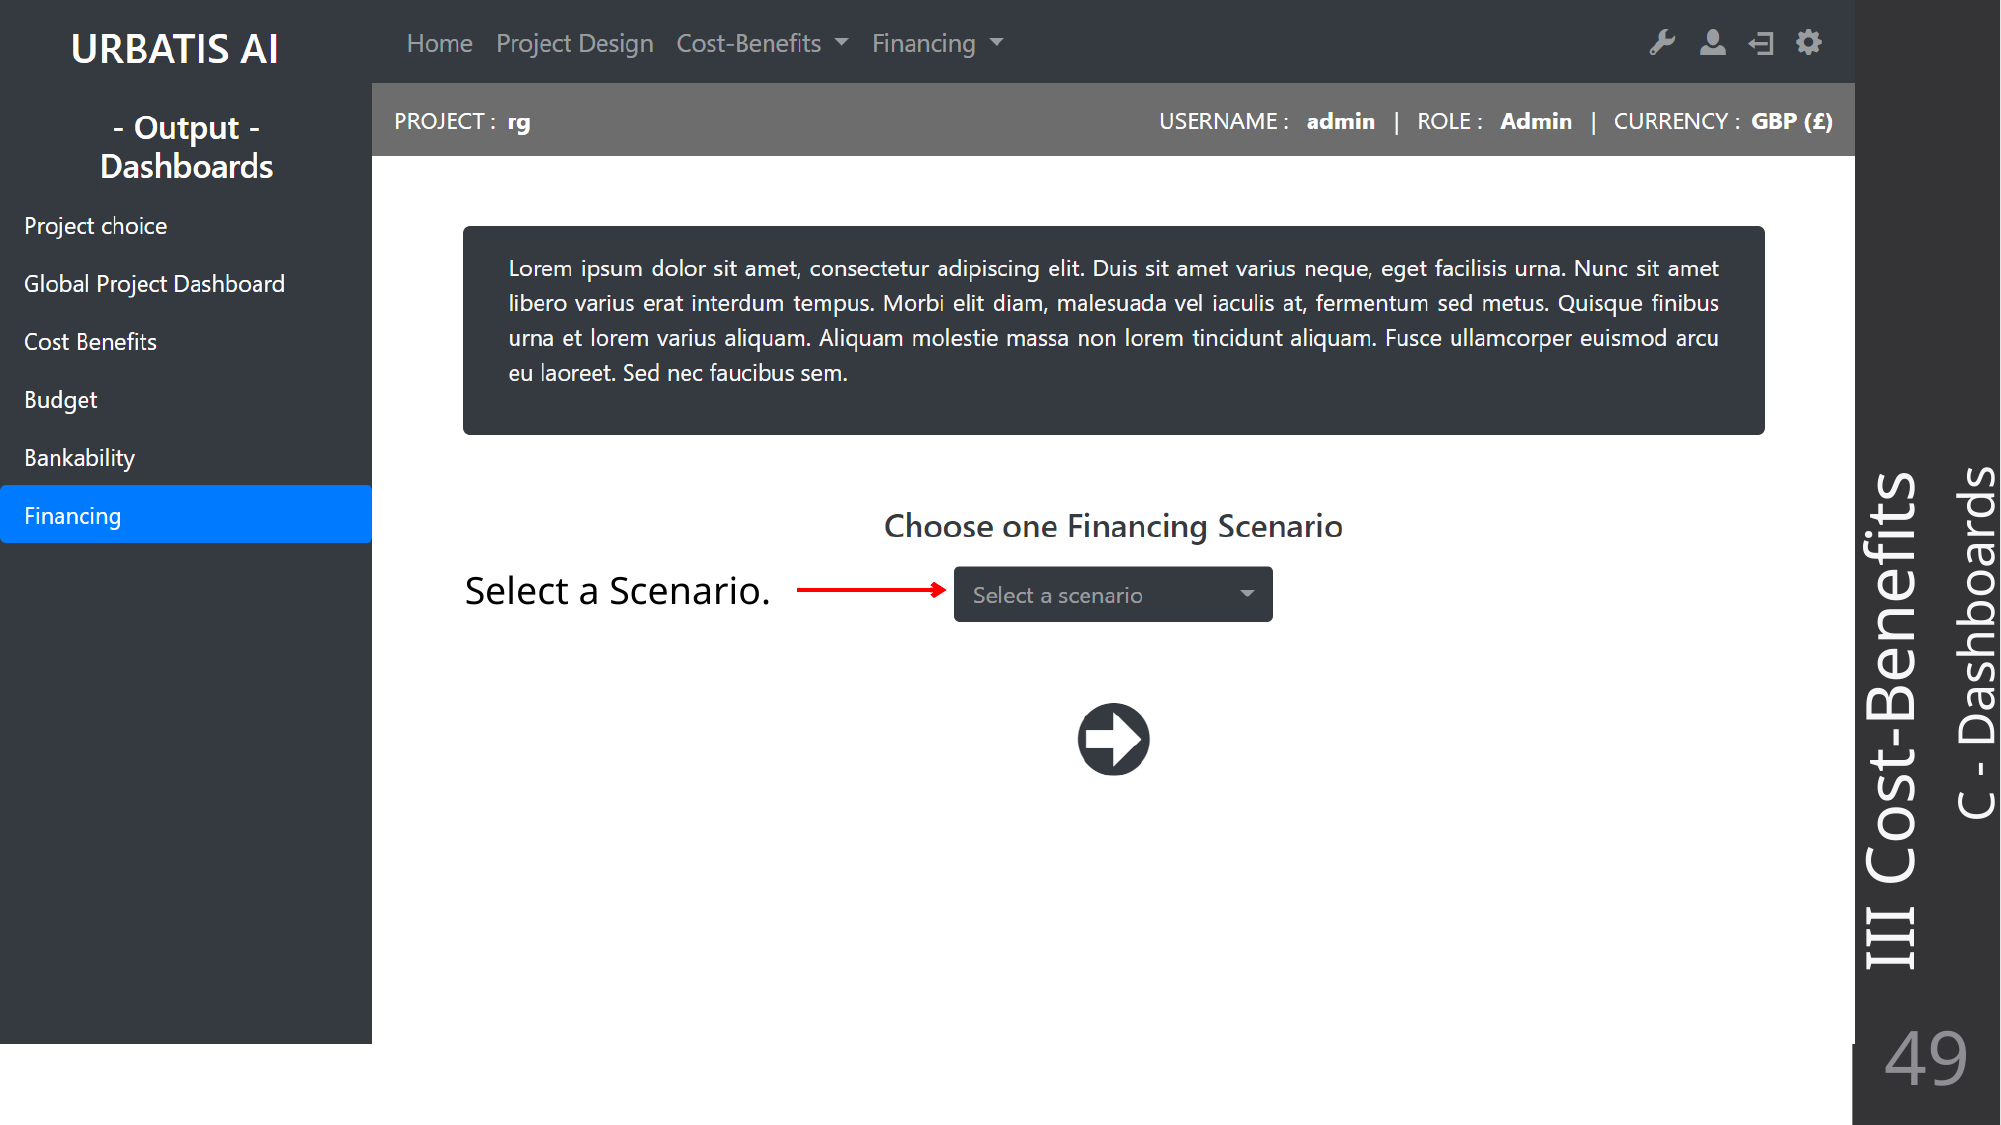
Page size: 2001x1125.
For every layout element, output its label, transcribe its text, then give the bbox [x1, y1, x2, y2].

picture [0, 0, 1855, 1044]
slide_number 49 [1852, 1012, 2000, 1110]
footer III Cost-Benefits C - Dashboards [1897, 400, 1958, 988]
